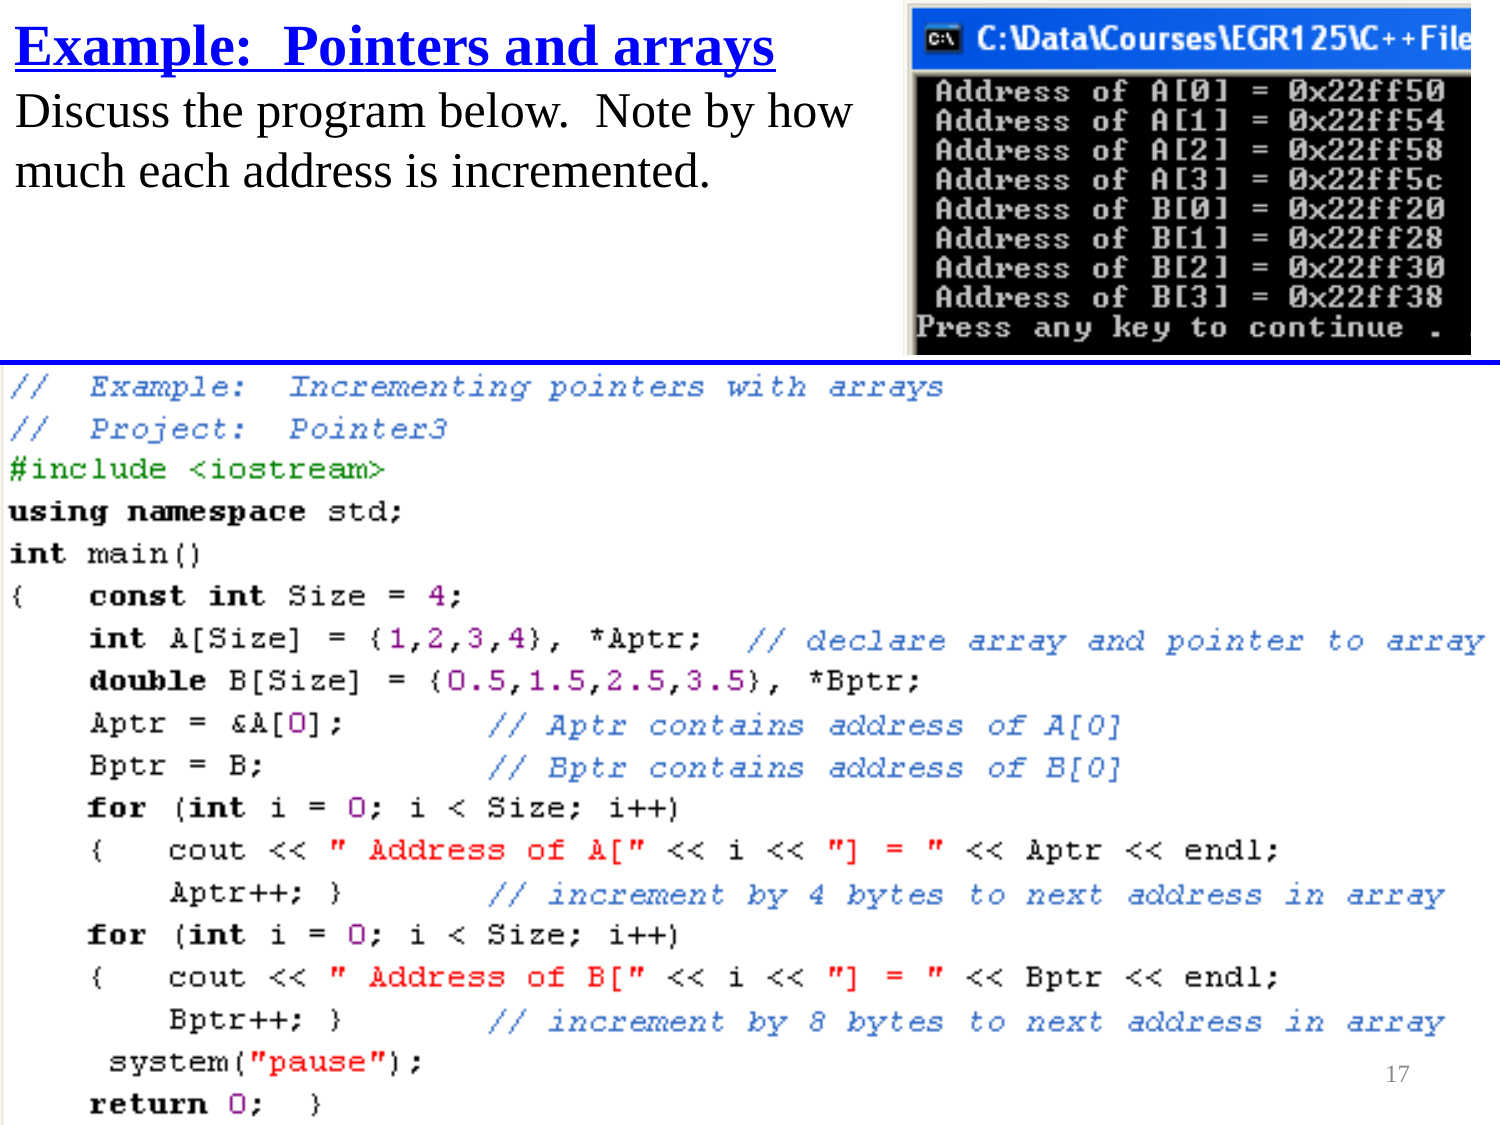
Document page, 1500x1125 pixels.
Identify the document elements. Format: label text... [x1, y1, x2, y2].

picture [0, 364, 1500, 1125]
text_box Example: Pointers and arrays Discuss the program below. Note by how much each address is incremented. [0, 0, 900, 205]
picture [902, 0, 1472, 355]
